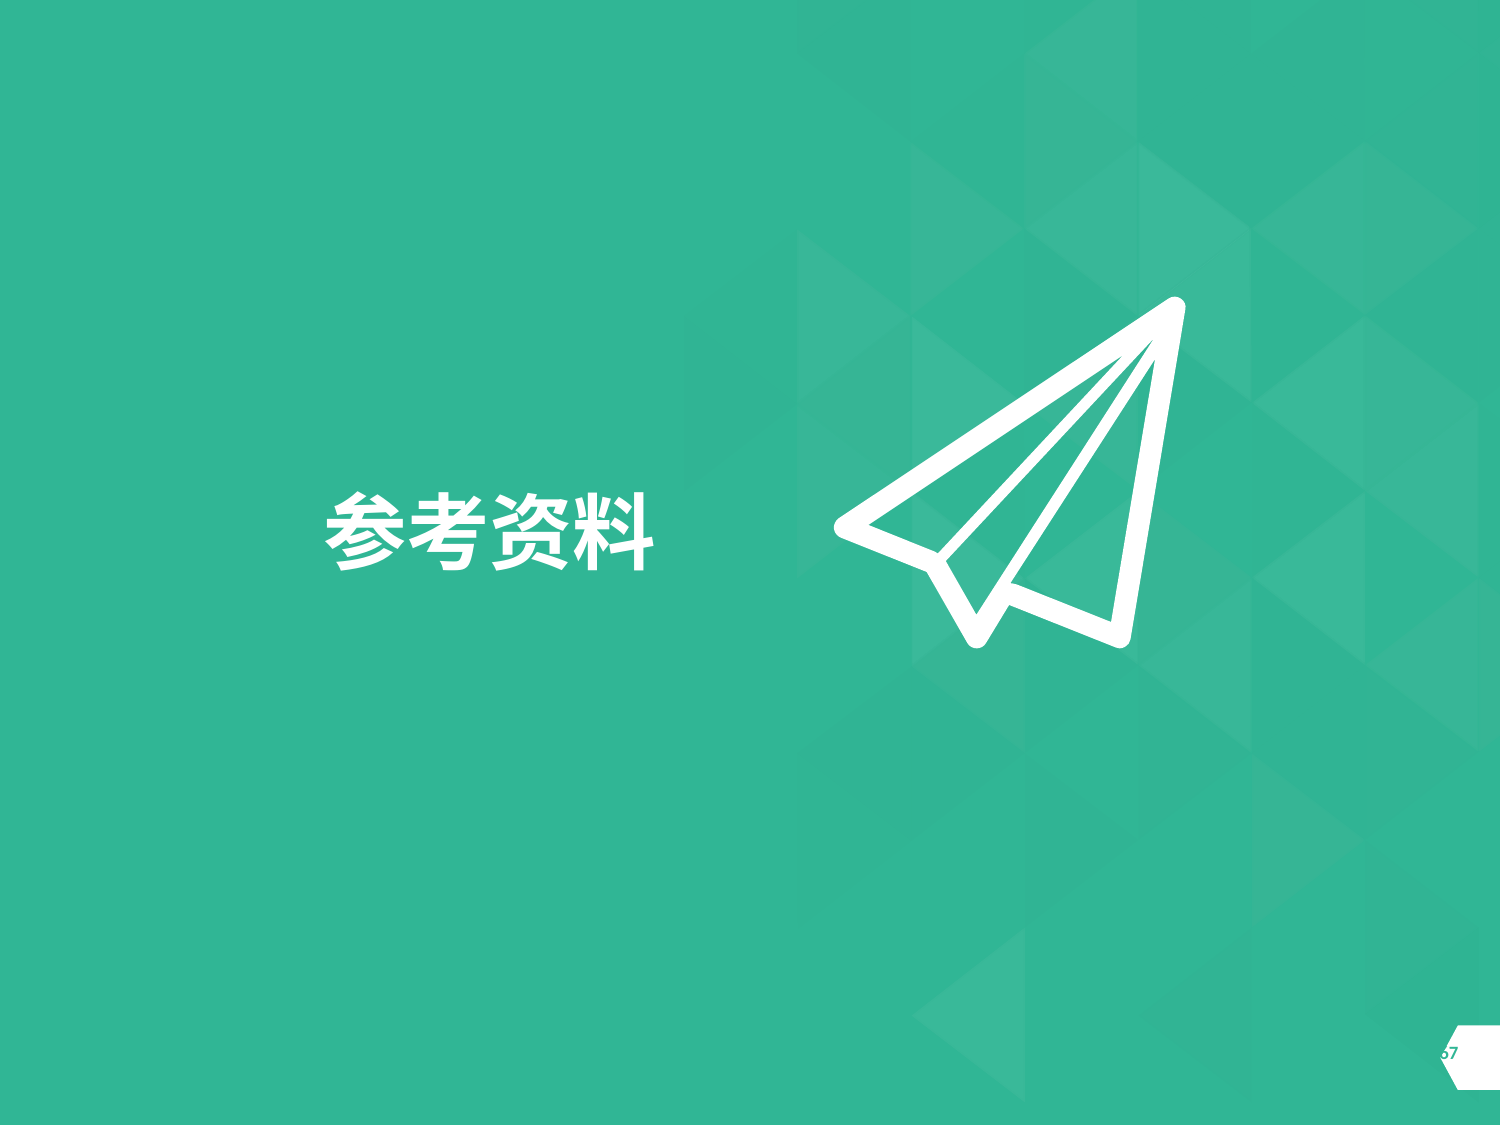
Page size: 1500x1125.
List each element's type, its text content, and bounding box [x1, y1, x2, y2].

text_box 参考资料 [308, 472, 672, 588]
text_box [833, 296, 1186, 649]
